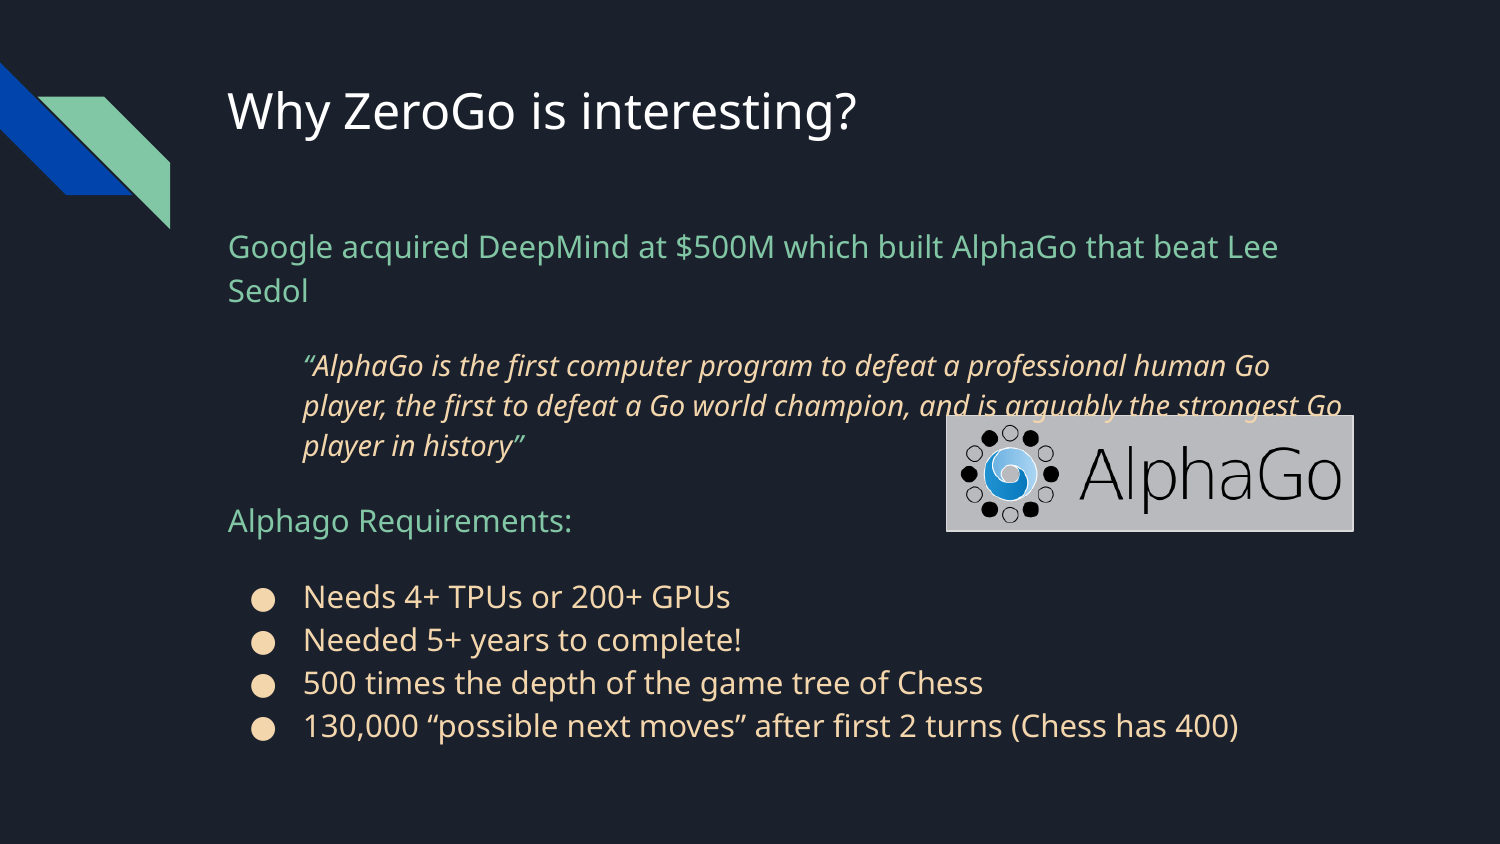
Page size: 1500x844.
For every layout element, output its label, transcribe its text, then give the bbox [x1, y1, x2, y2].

list Google acquired DeepMind at $500M which built AlphaGo that beat Lee Sedol “AlphaGo is the first computer program to defeat a professional human Go player, the first to defeat a Go world champion, and is arguably the strongest Go player in history” Alphago Requirements: Needs 4+ TPUs or 200+ GPUs Needed 5+ years to complete! 500 times the depth of the game tree of Chess 130,000 “possible next moves” after first 2 turns (Chess has 400) [212, 207, 1368, 776]
picture [959, 423, 1341, 524]
title Why ZeroGo is interesting? [212, 64, 1368, 207]
